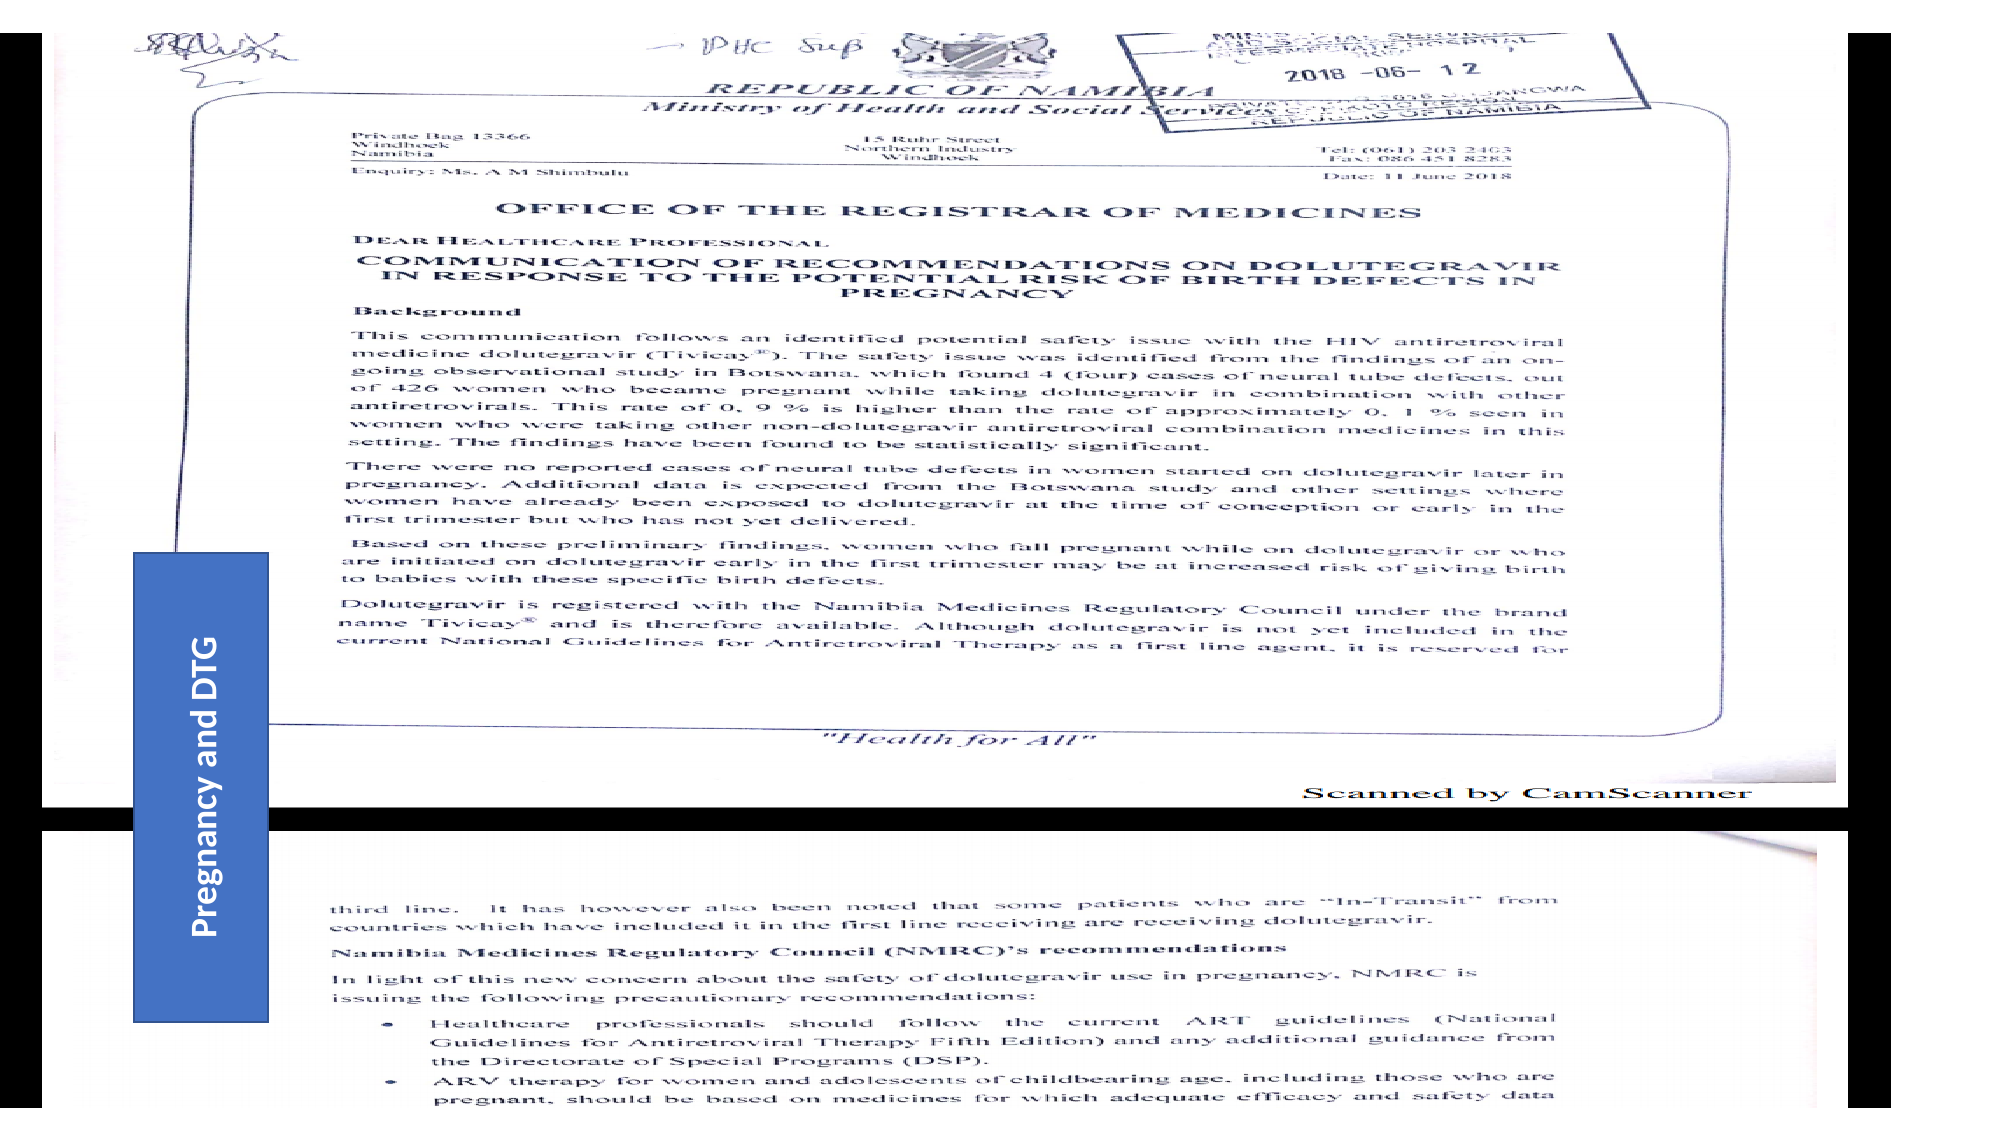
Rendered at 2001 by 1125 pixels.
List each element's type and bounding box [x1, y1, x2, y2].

list [0, 33, 1891, 1108]
